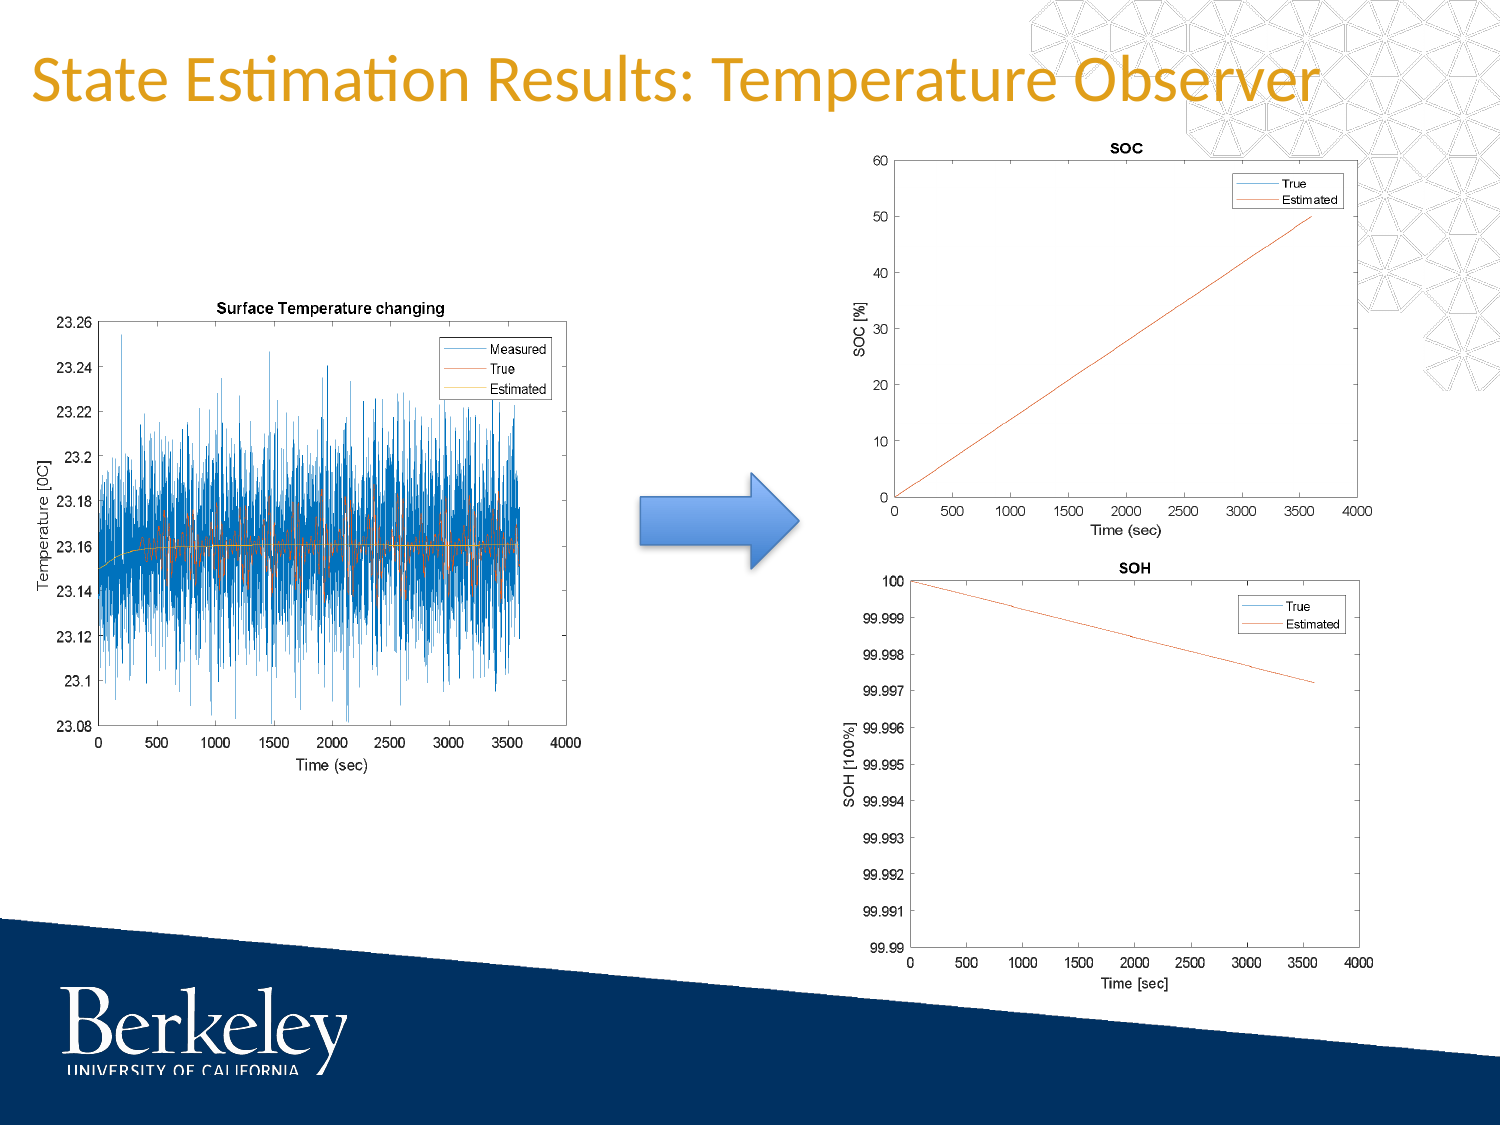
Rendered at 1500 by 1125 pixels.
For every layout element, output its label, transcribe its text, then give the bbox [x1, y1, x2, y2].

picture [0, 547, 1500, 1125]
picture [20, 284, 622, 778]
picture [817, 0, 1500, 542]
text_box State Estimation Results: Temperature Observer [15, 27, 1365, 123]
text_box [640, 472, 800, 569]
